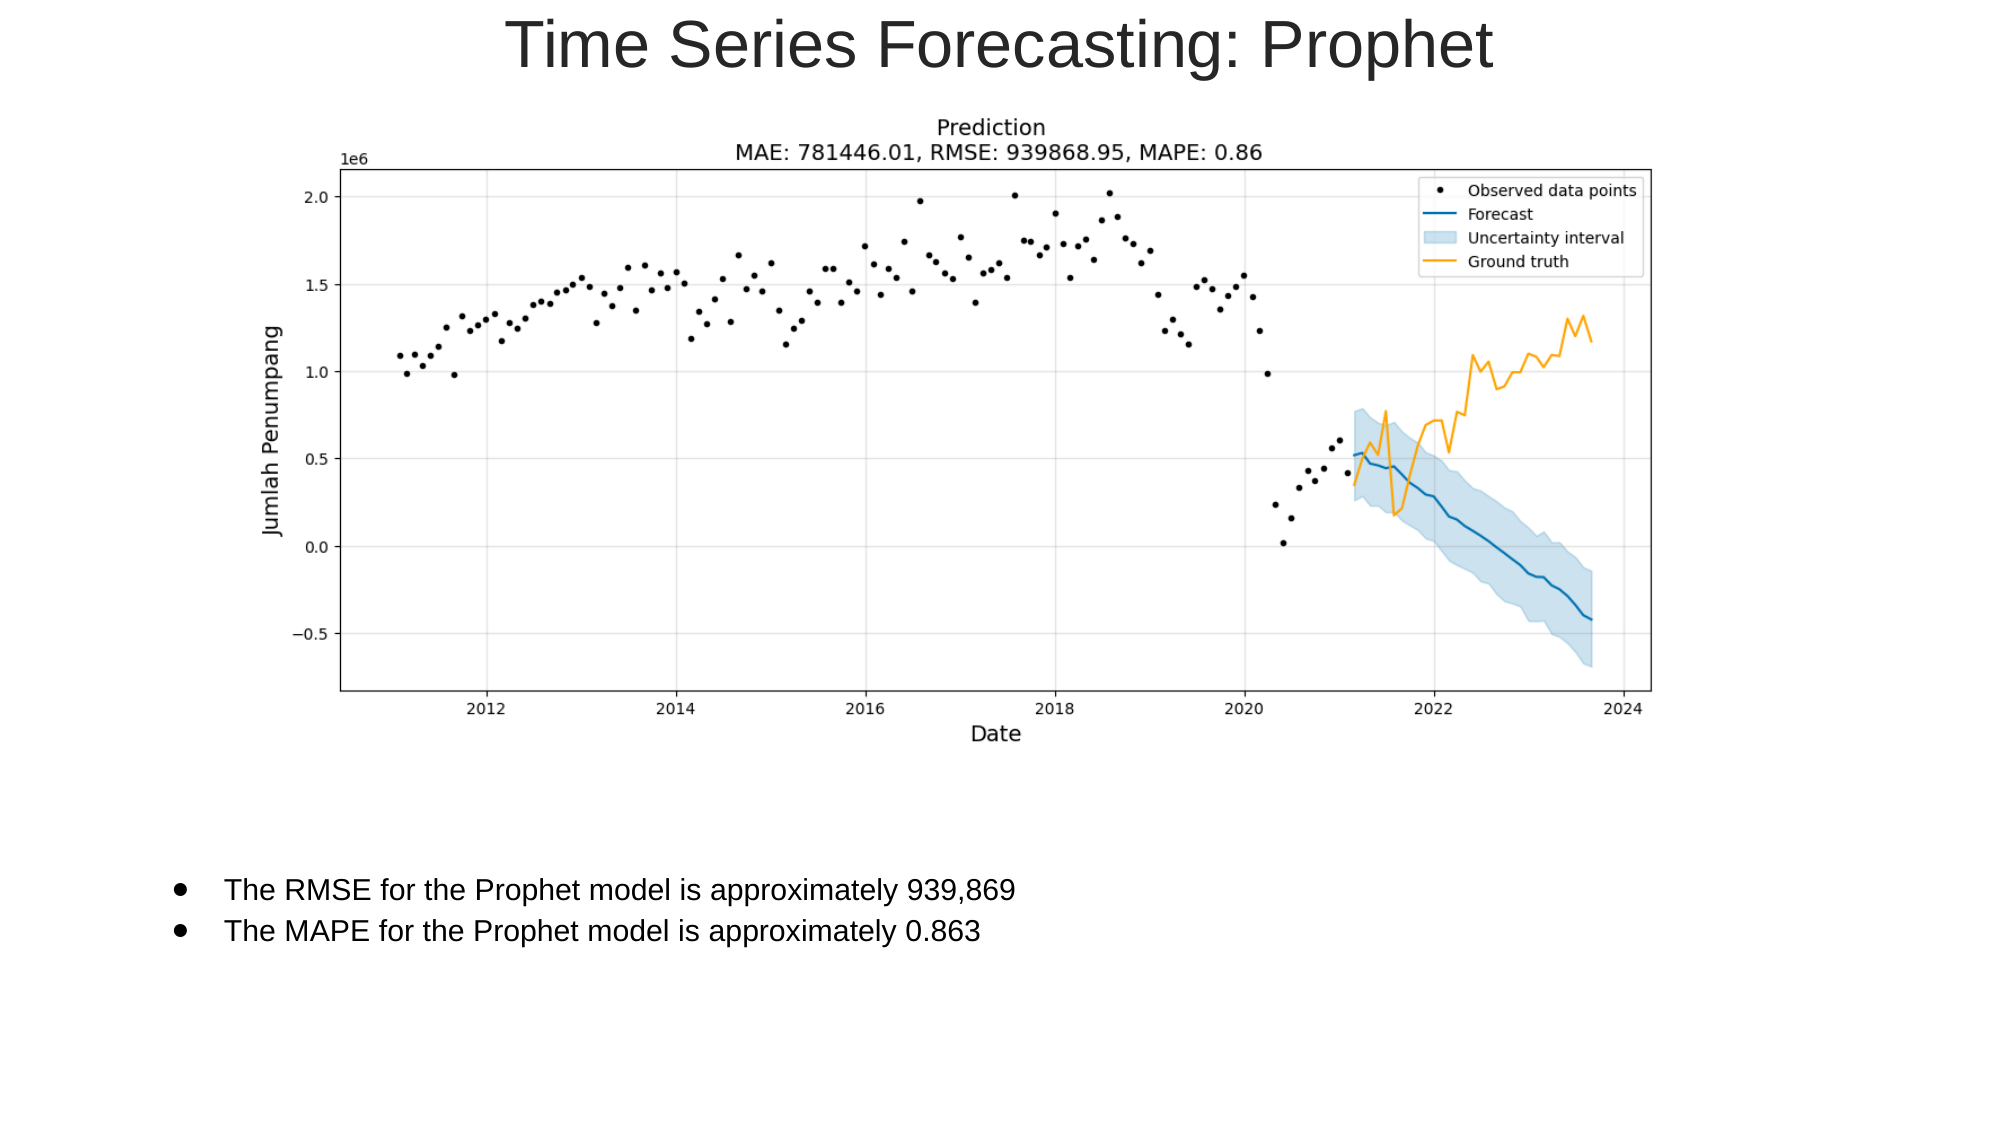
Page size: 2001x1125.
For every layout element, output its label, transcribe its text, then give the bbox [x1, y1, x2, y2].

list Time Series Forecasting: Prophet [50, 0, 1950, 106]
text_box The RMSE for the Prophet model is approximately 939,869 The MAPE for the Prophet model is approximately 0.863 [133, 856, 1879, 956]
picture [252, 106, 1662, 756]
